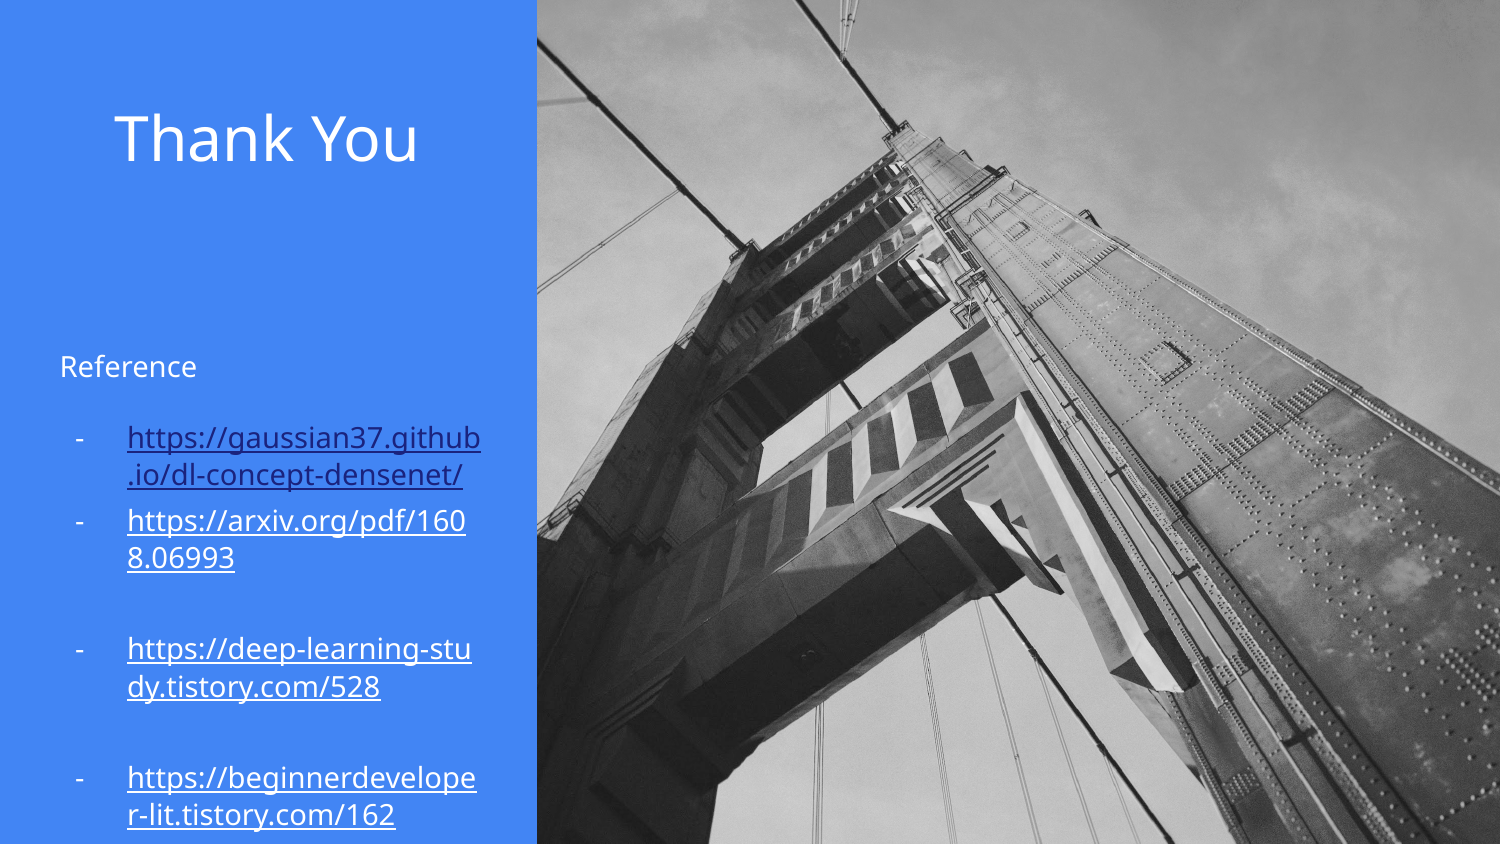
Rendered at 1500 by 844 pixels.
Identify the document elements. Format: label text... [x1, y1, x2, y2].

picture [536, 0, 1500, 844]
title Thank You [37, 58, 498, 216]
list Reference https://gaussian37.github.io/dl-concept-densenet/ https://arxiv.org/pdf/1608.06993 https://deep-learning-study.tistory.com/528 https://beginnerdeveloper-lit.tistory.com/162 [37, 240, 498, 760]
